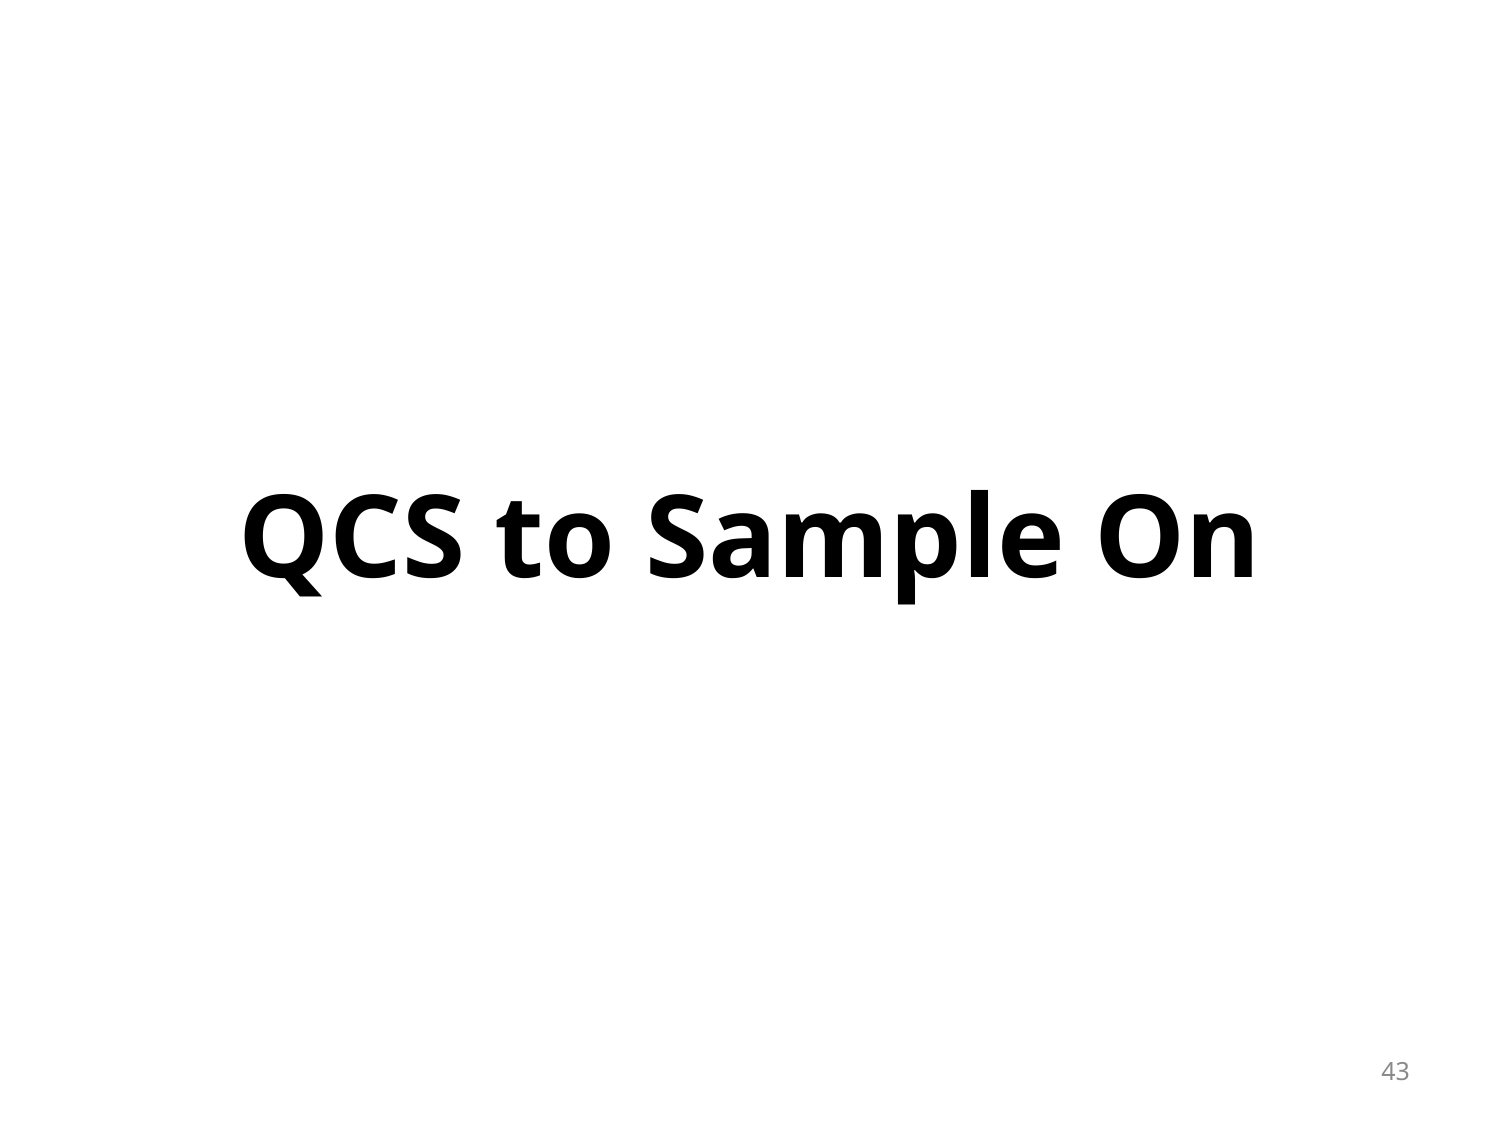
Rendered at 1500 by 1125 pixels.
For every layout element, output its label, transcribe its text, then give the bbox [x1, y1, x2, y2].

slide_number 43 [1074, 1042, 1425, 1103]
title QCS to Sample On [75, 437, 1425, 625]
